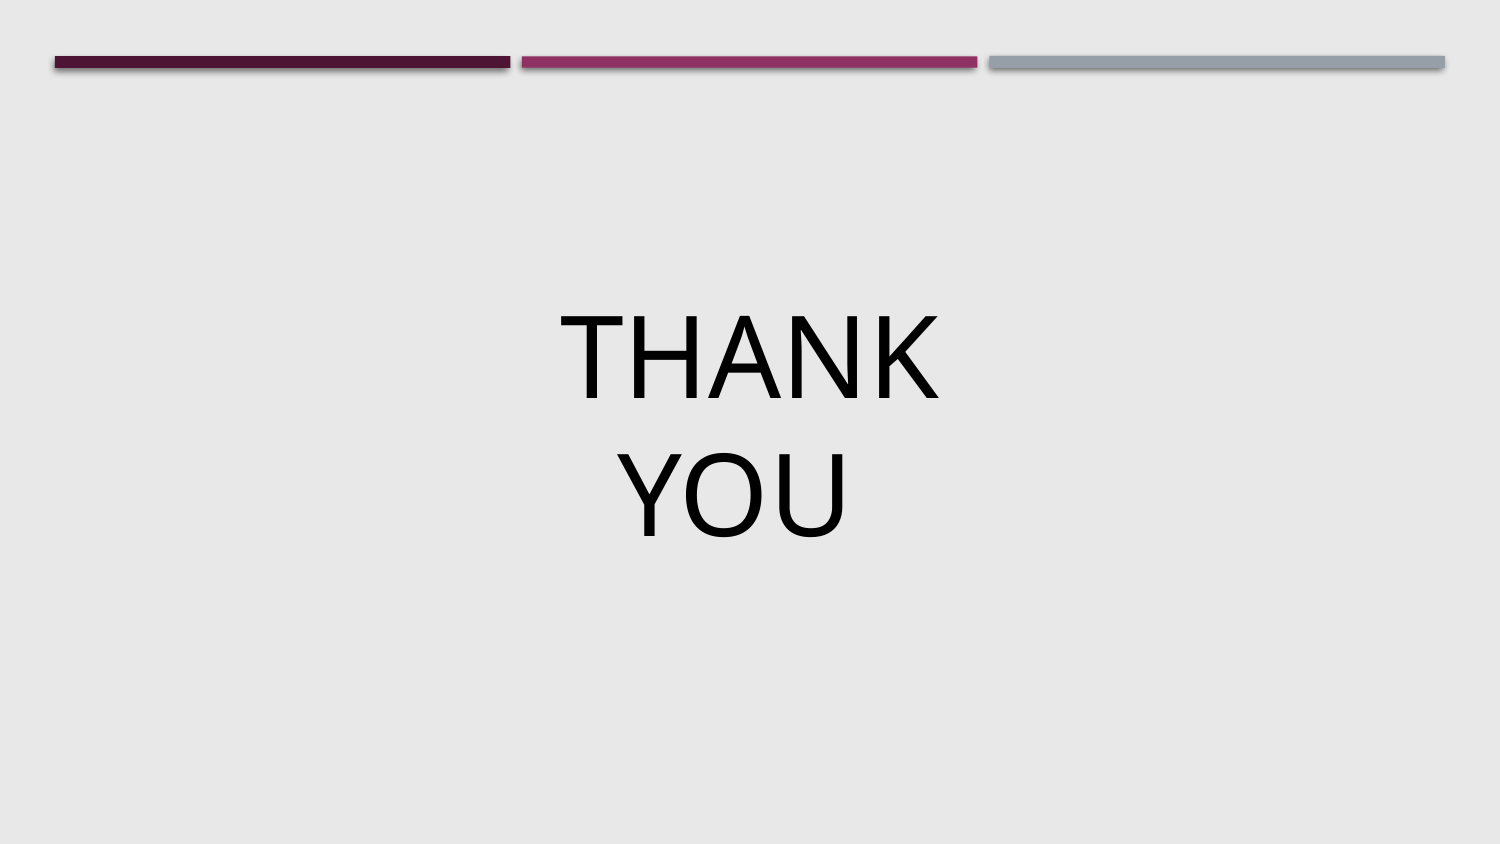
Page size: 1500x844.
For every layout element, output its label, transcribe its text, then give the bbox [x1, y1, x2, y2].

title Thank you [407, 216, 1093, 628]
